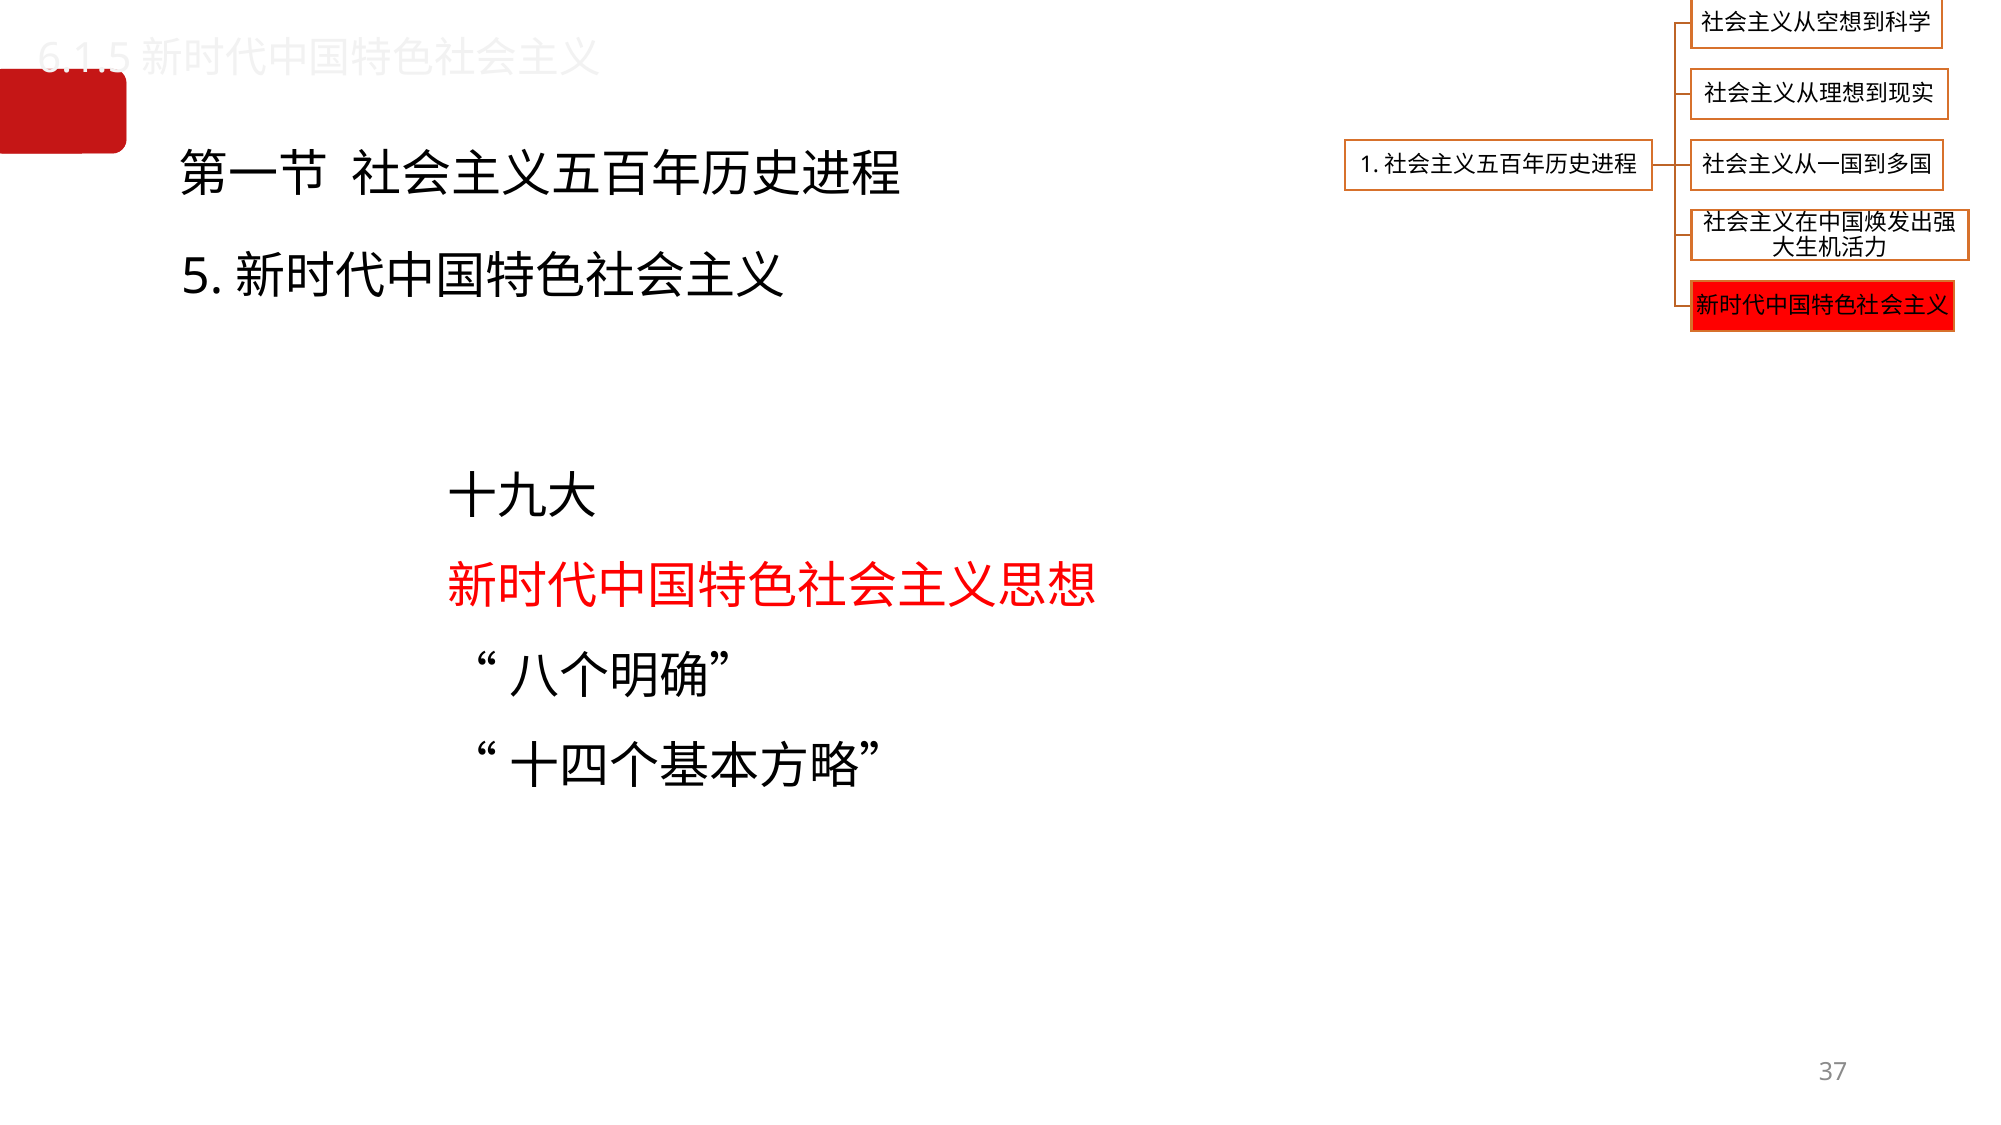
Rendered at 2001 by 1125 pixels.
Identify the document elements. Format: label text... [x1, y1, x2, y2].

text_box 6.1.5新时代中国特色社会主义 [22, 0, 1134, 88]
text_box 十九大 新时代中国特色社会主义思想 “八个明确” “十四个基本方略” [432, 426, 2000, 891]
text_box 5.新时代中国特色社会主义 [166, 205, 1298, 311]
title 第一节 社会主义五百年历史进程 [163, 122, 993, 229]
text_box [1298, 0, 2000, 332]
slide_number 37 [1412, 1042, 1863, 1103]
